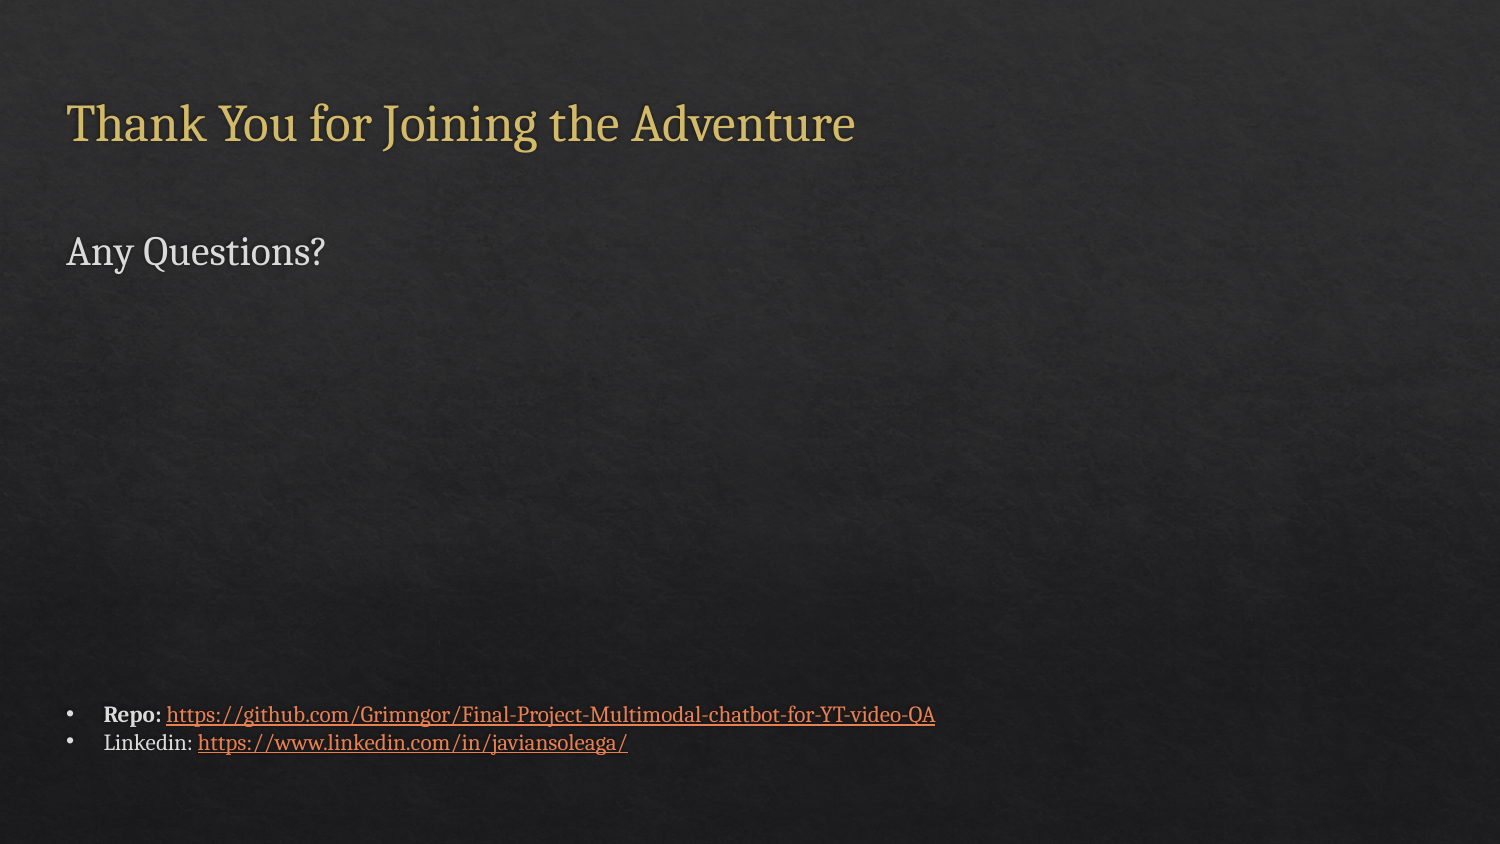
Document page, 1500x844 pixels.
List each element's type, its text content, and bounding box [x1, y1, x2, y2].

text_box Repo: https://github.com/Grimngor/Final-Project-Multimodal-chatbot-for-YT-video-QA Linkedin: https://www.linkedin.com/in/javiansoleaga/ [51, 684, 1242, 771]
list Any Questions? [51, 208, 1449, 579]
title Thank You for Joining the Adventure [51, 72, 1449, 167]
